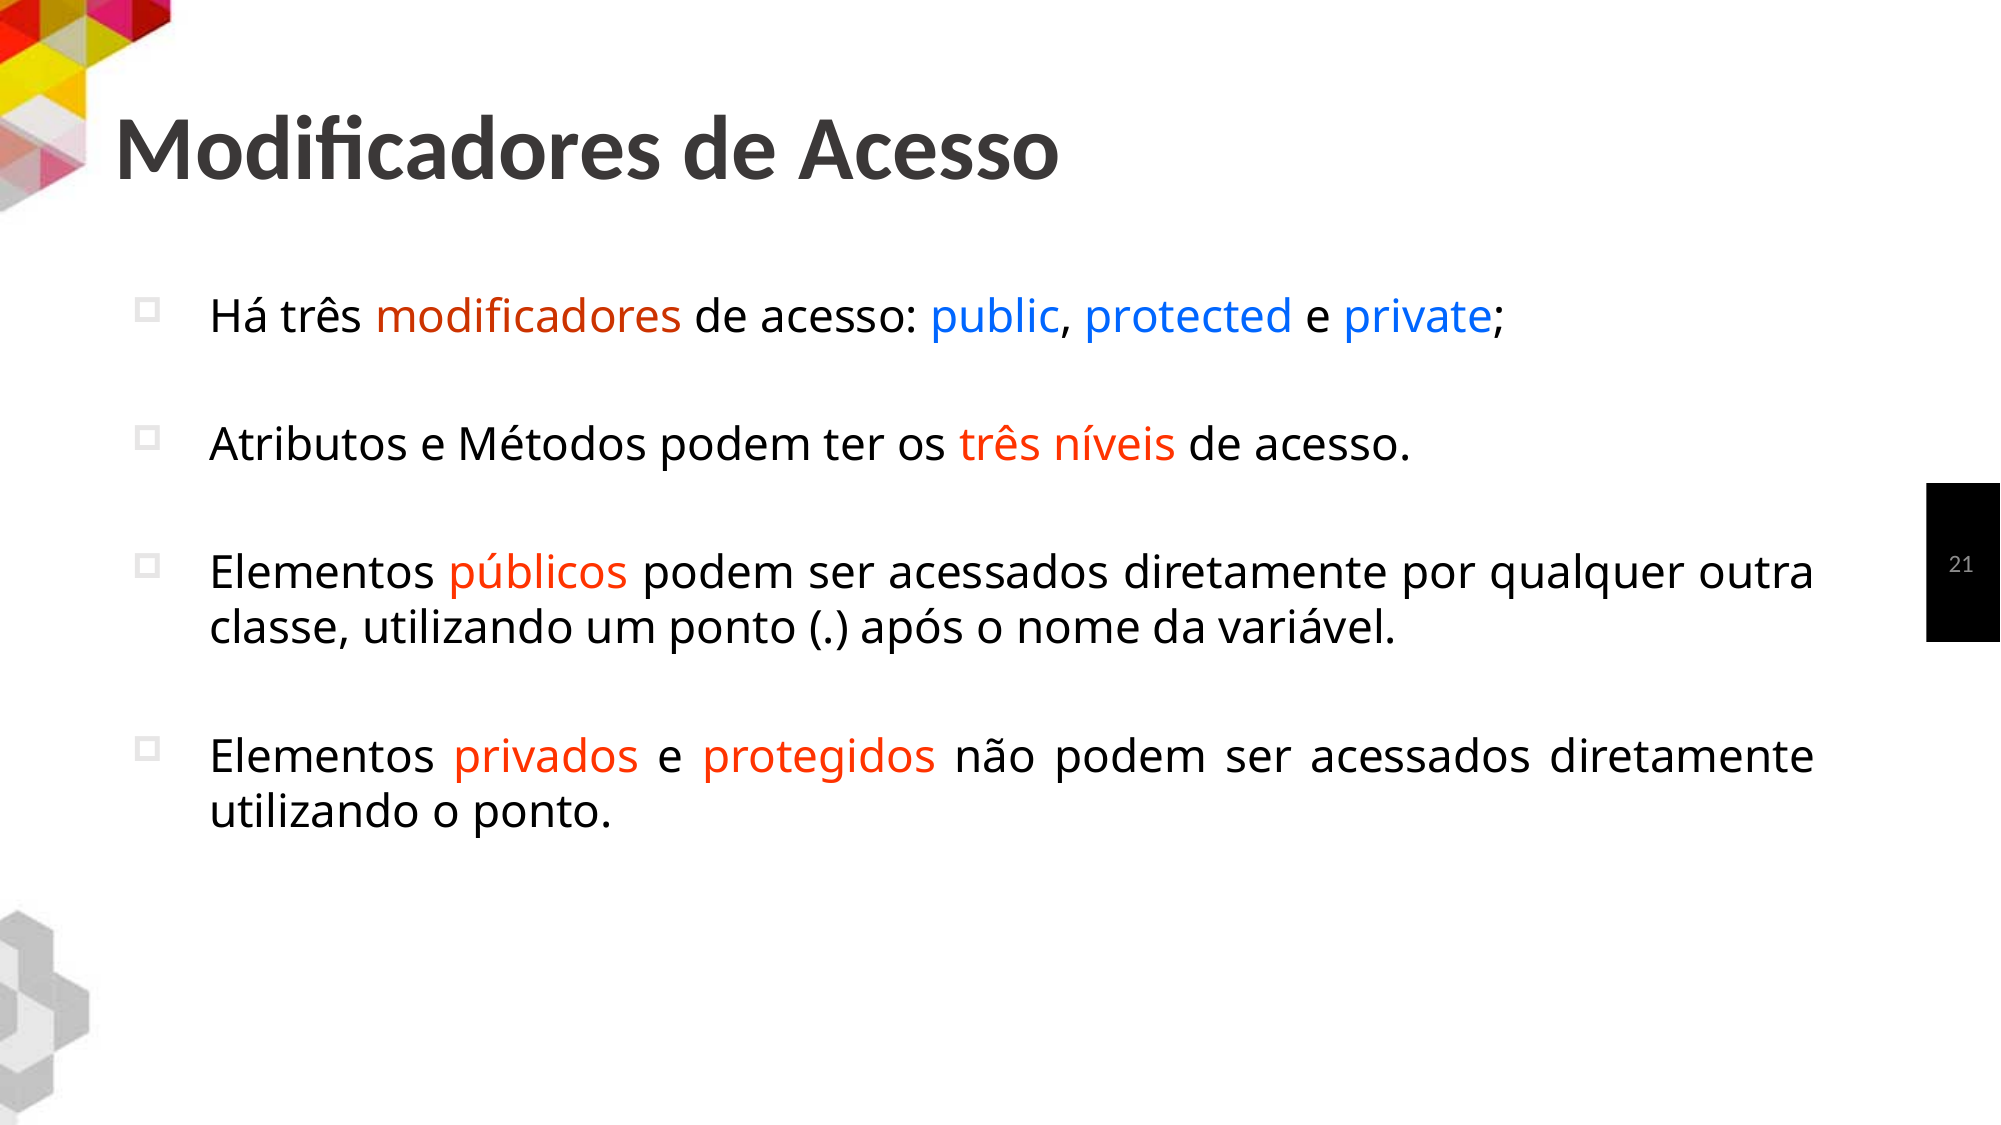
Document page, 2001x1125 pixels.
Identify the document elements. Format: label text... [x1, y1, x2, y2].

slide_number 21 [1915, 482, 1990, 642]
title Modificadores de Acesso [99, 26, 1875, 214]
text_box Há três modificadores de acesso: public, protected e private; Atributos e Métodos podem ter os três níveis de acesso. Elementos públicos podem ser acessados diretamente por qualquer outra classe, utilizando um ponto (.) após o nome da variável. Elementos privados e protegidos não podem ser acessados diretamente utilizando o ponto. [117, 279, 1831, 1047]
